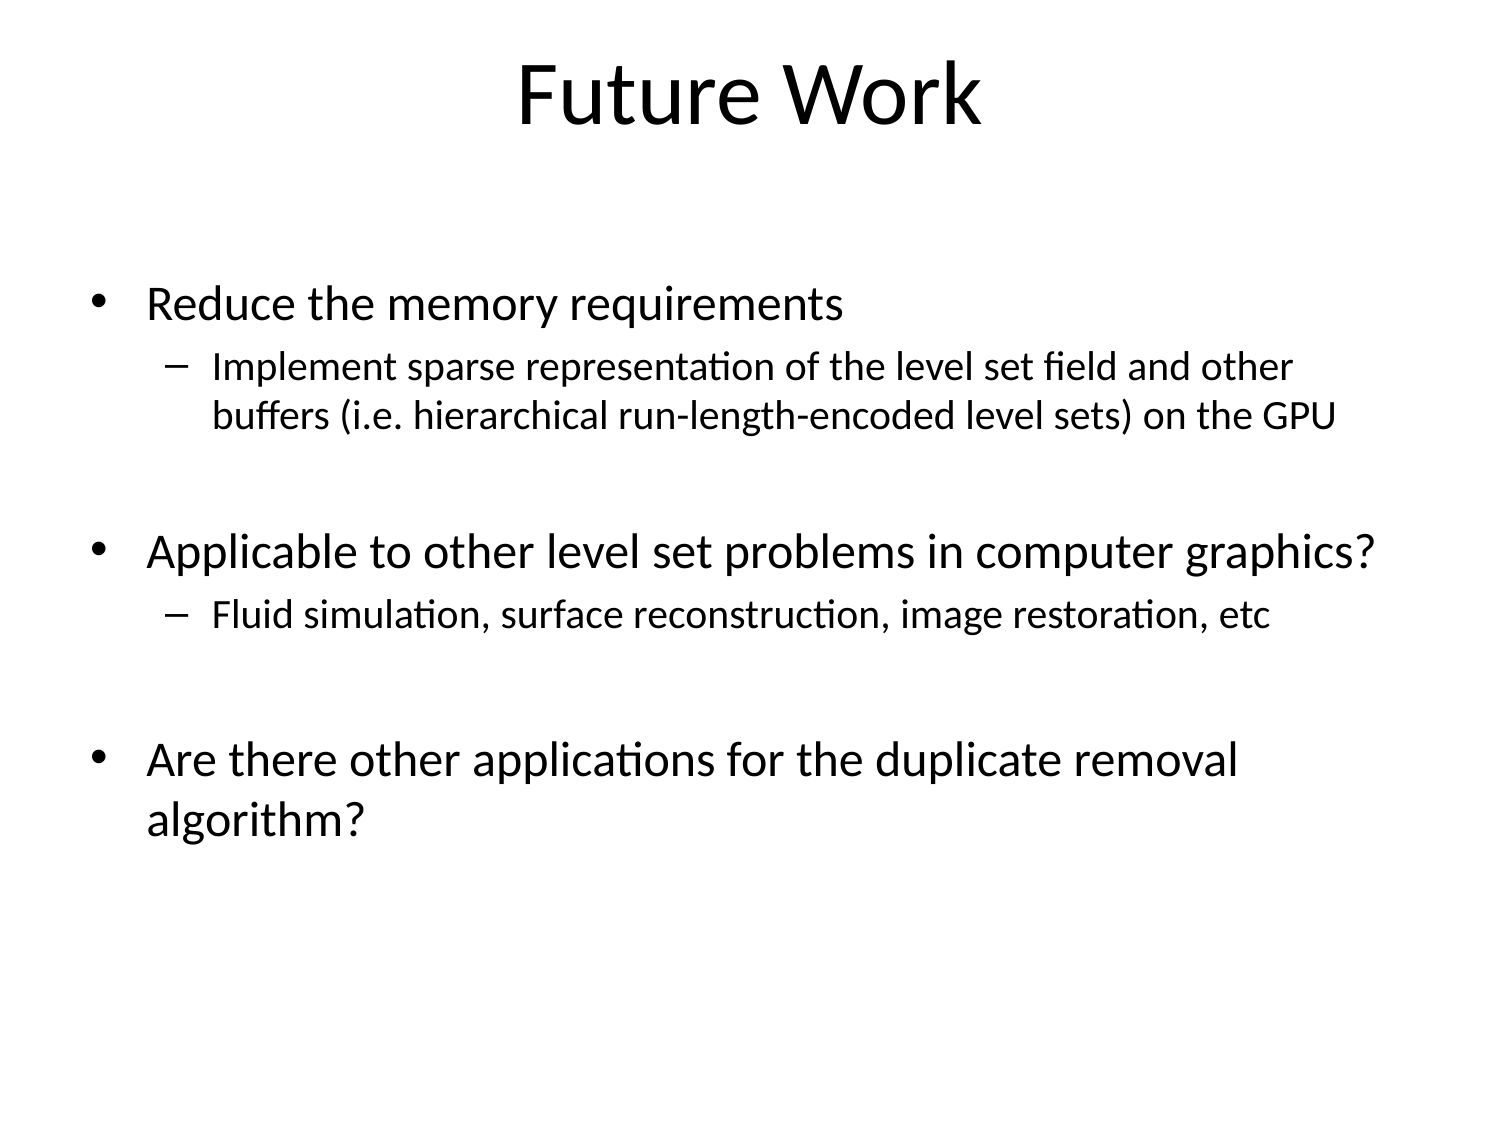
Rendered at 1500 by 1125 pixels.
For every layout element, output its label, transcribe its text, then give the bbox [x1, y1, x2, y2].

title Future Work [74, 0, 1426, 177]
list Reduce the memory requirements Implement sparse representation of the level set field and other buffers (i.e. hierarchical run-length-encoded level sets) on the GPU Applicable to other level set problems in computer graphics? Fluid simulation, surface reconstruction, image restoration, etc Are there other applications for the duplicate removal algorithm? [74, 262, 1426, 1006]
